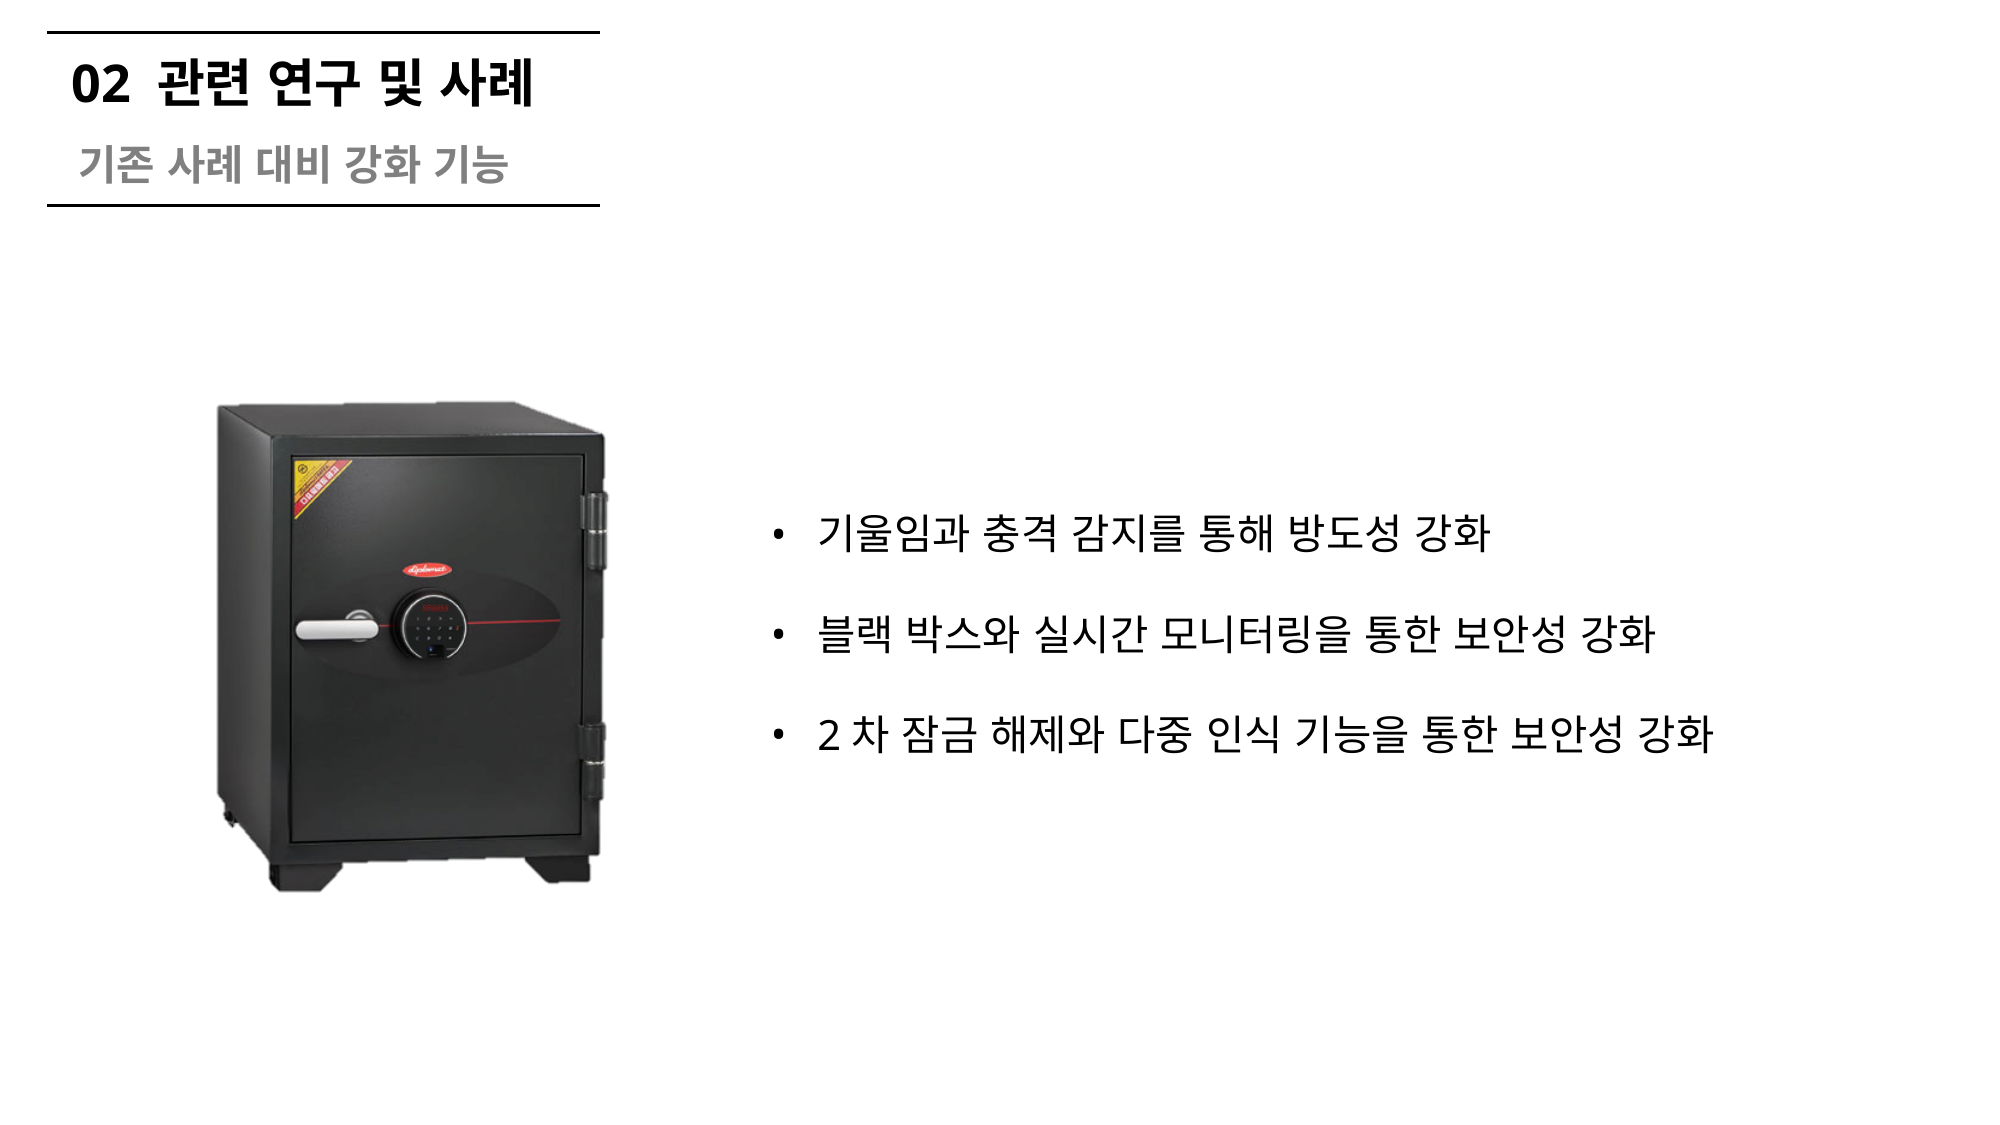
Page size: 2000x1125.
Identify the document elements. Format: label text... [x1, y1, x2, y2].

picture [83, 359, 757, 937]
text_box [43, 31, 601, 207]
text_box 기울임과 충격 감지를 통해 방도성 강화 블랙 박스와 실시간 모니터링을 통한 보안성 강화 2차 잠금 해제와 다중 인식 기능을 통한 보안성 강화 [764, 450, 1906, 766]
